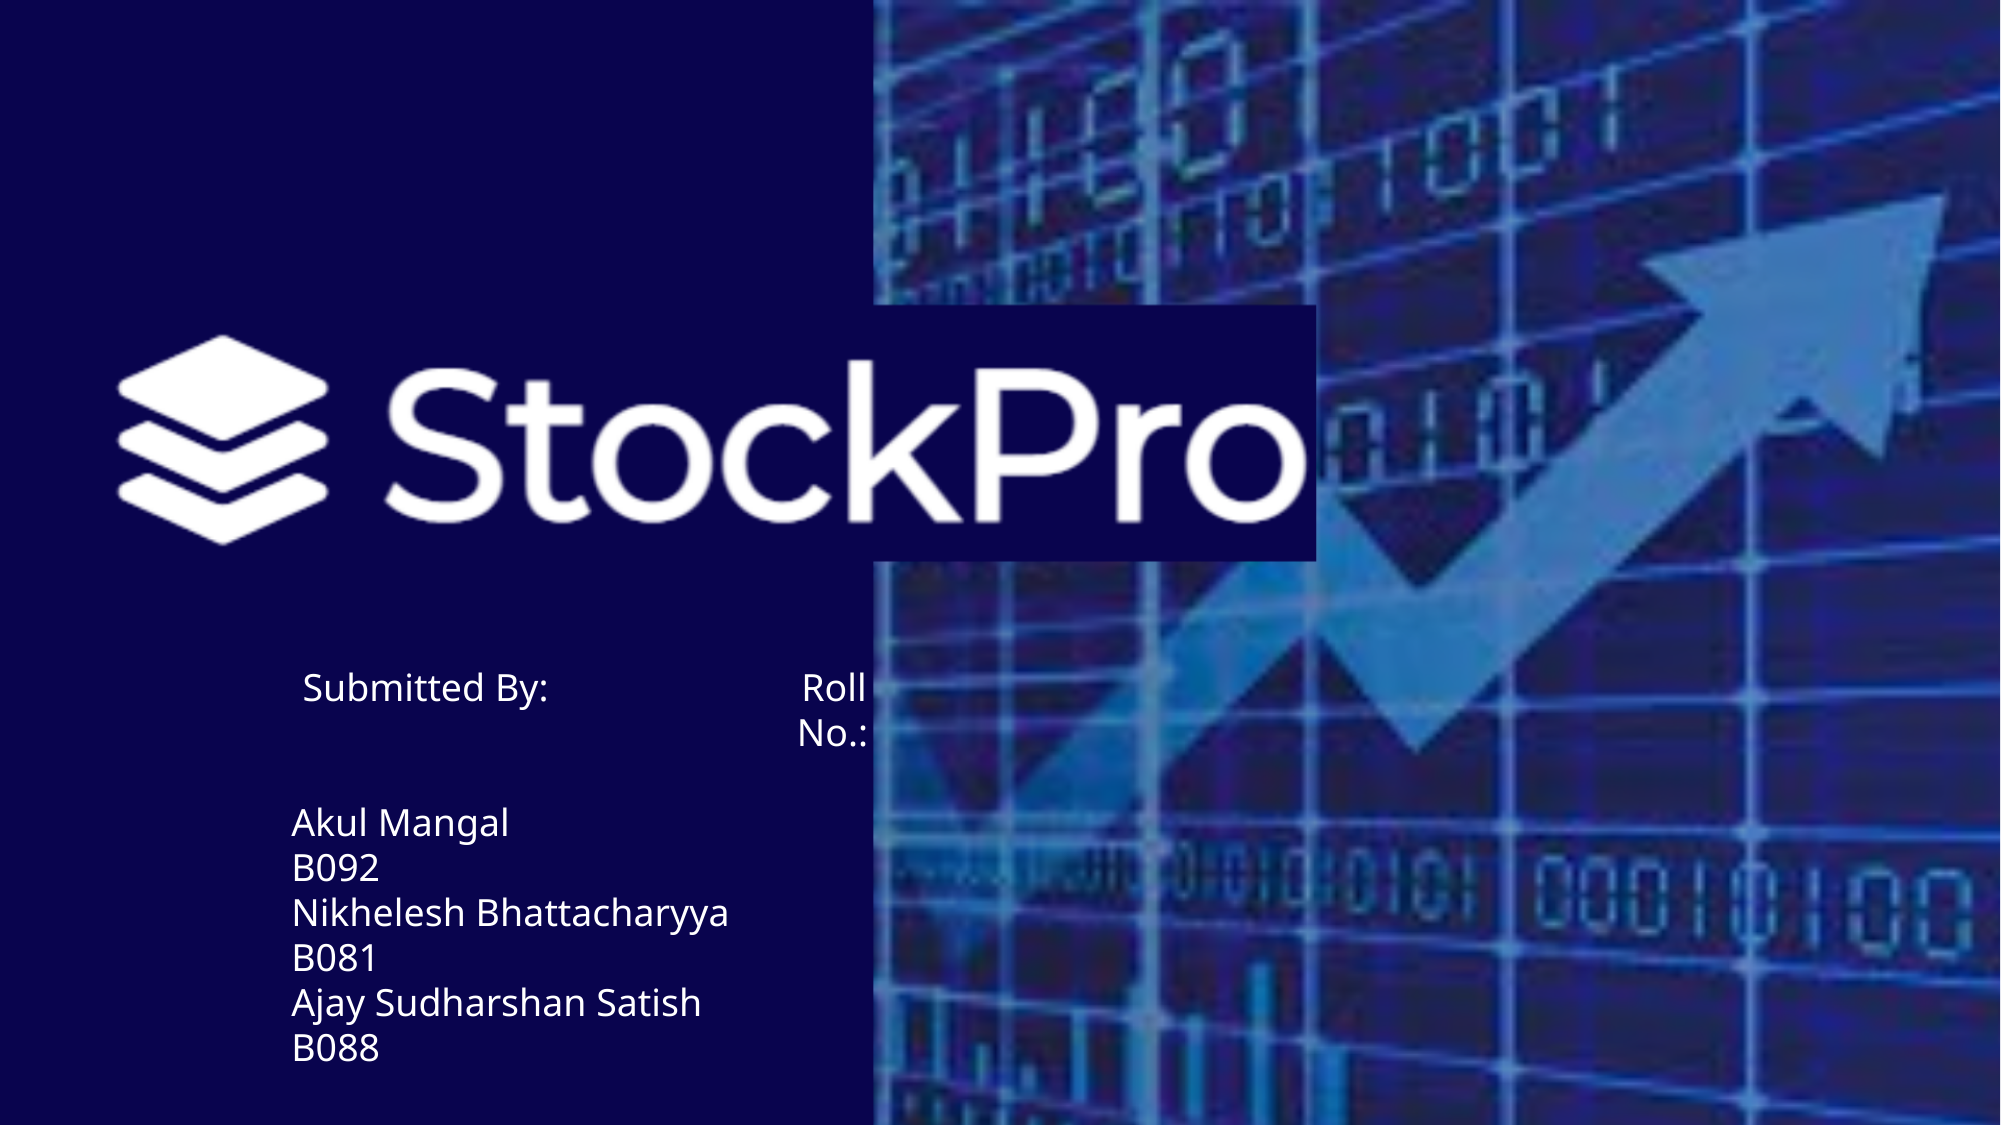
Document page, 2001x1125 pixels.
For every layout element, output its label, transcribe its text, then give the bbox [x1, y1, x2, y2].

picture [0, 0, 2001, 1125]
text_box Submitted By: Roll No.: Akul Mangal B092 Nikhelesh Bhattacharyya B081 Ajay Sudharshan Satish B088 [276, 656, 883, 1077]
